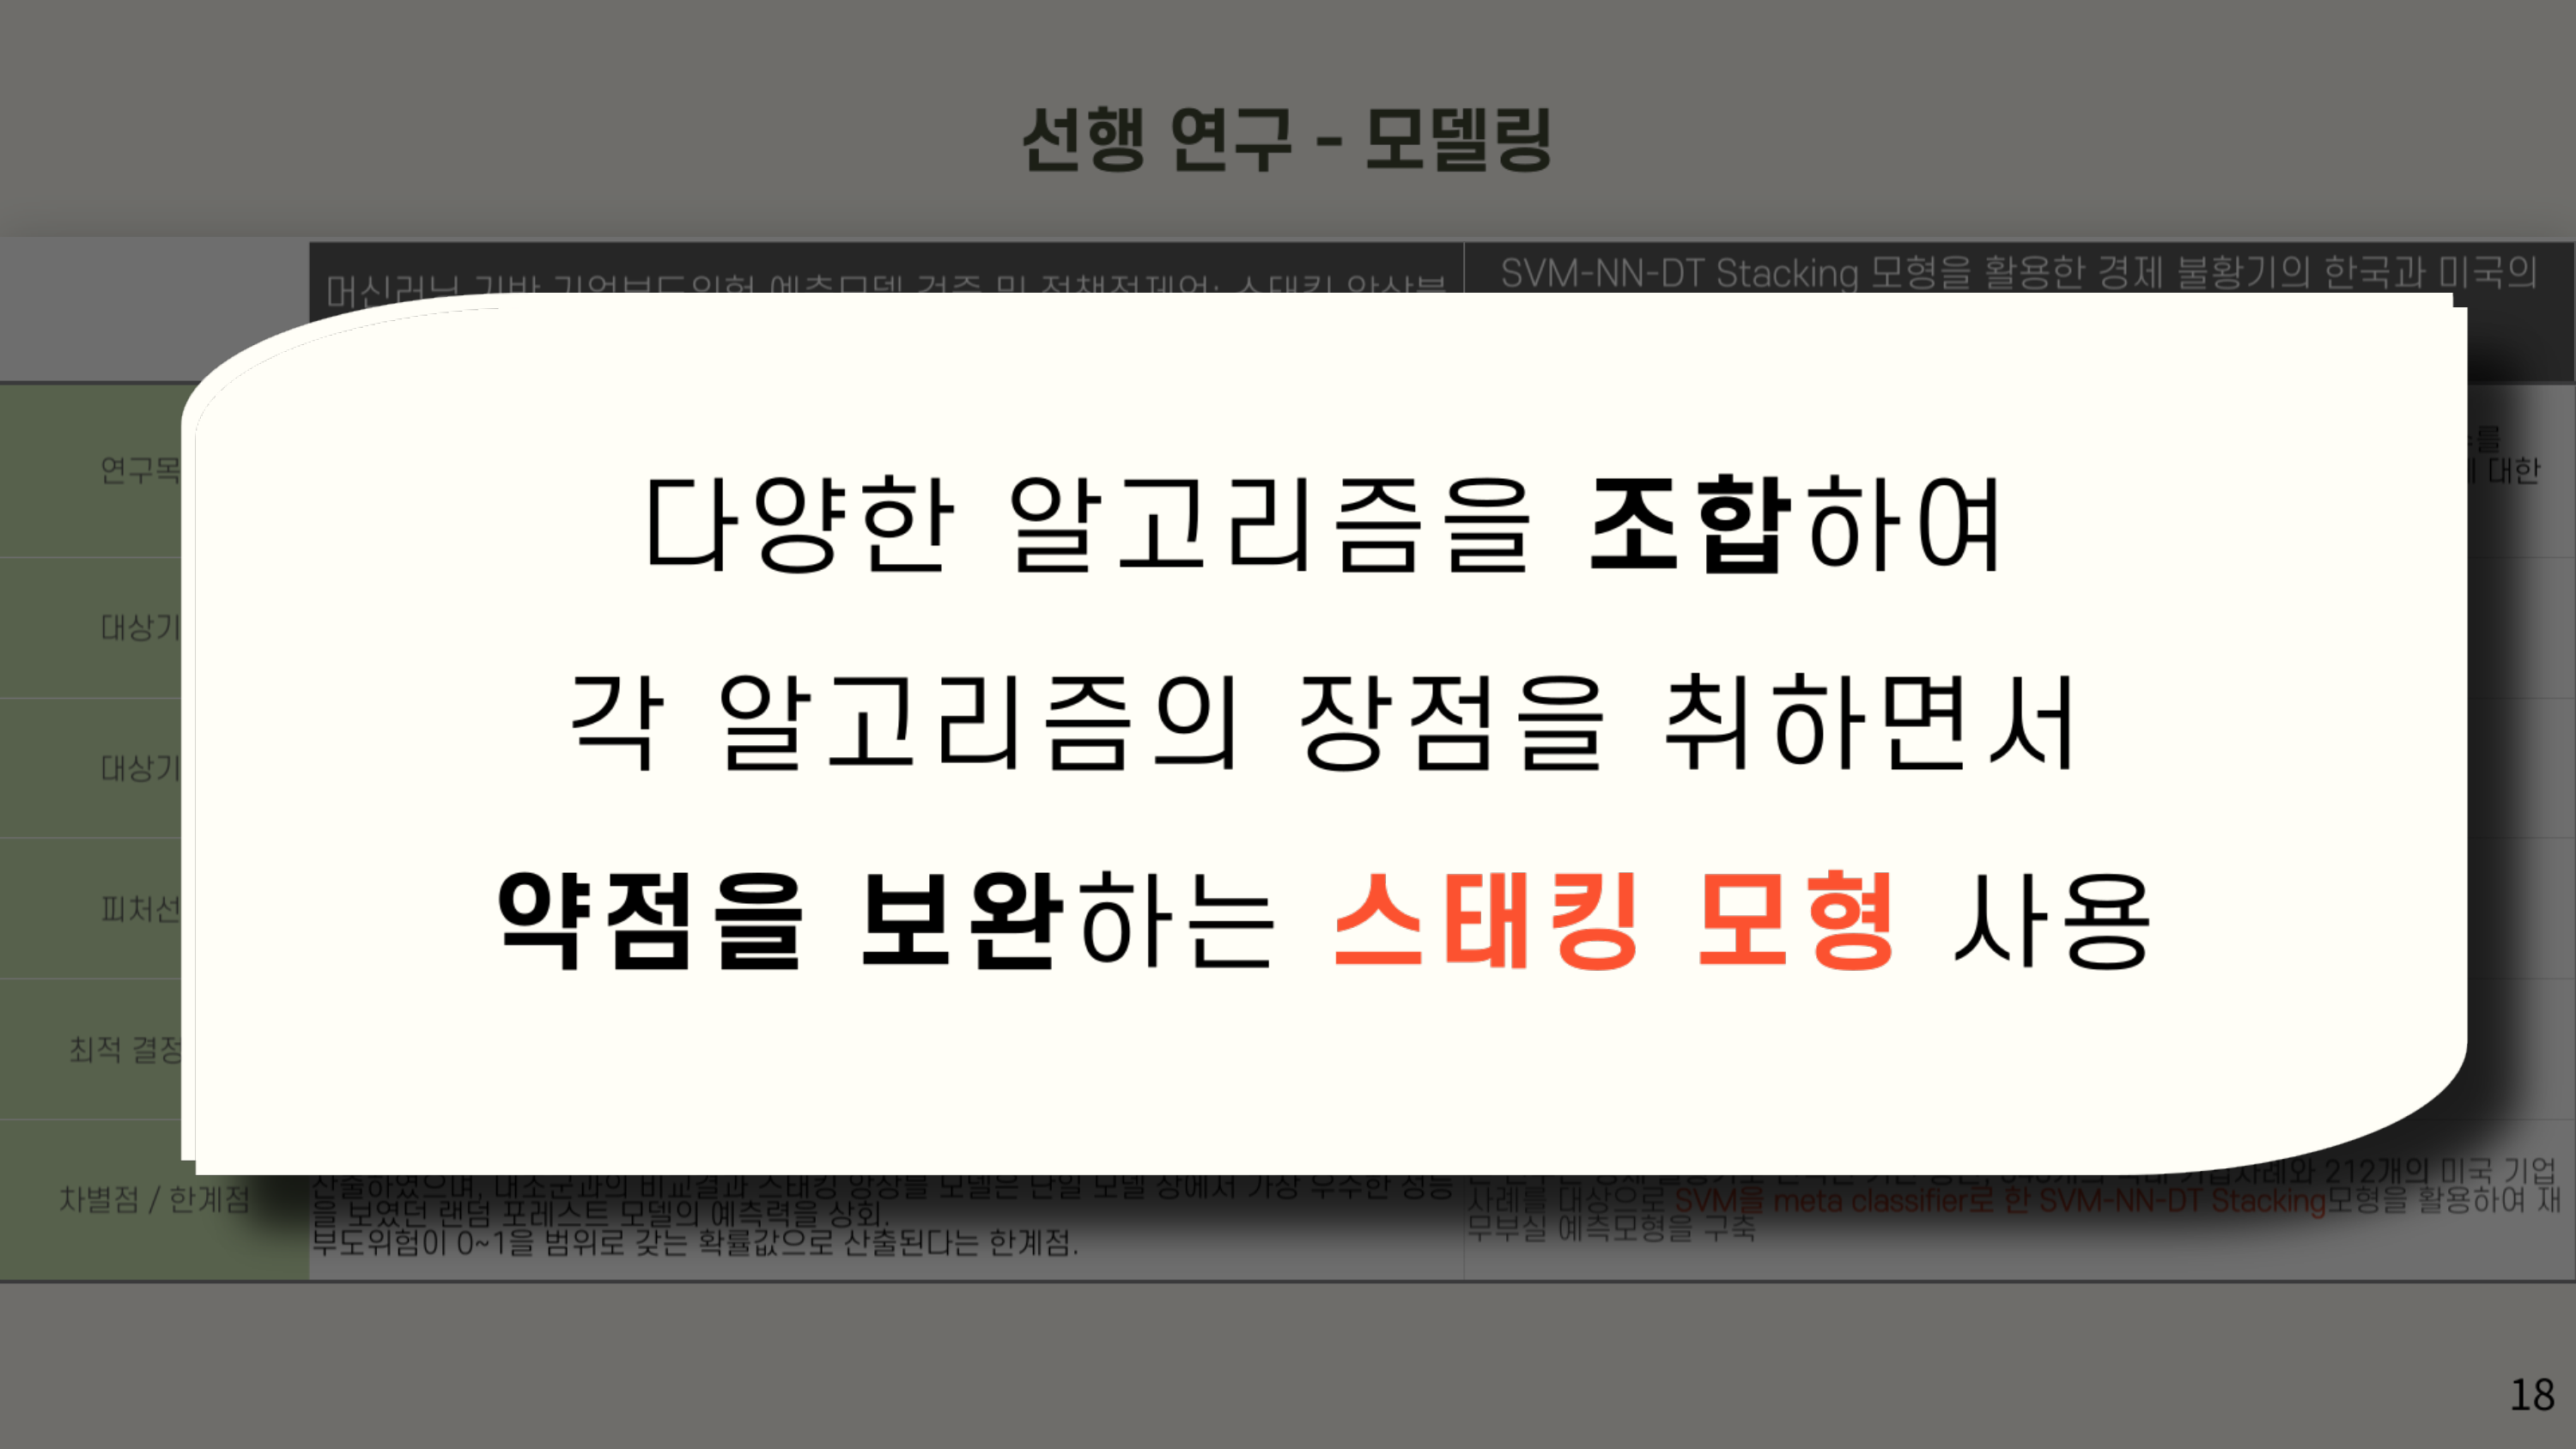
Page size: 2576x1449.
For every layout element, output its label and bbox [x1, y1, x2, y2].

picture [2493, 1335, 2576, 1449]
text_box [179, 293, 2470, 1177]
text_box [0, 0, 2576, 1449]
picture [370, 420, 2304, 1091]
